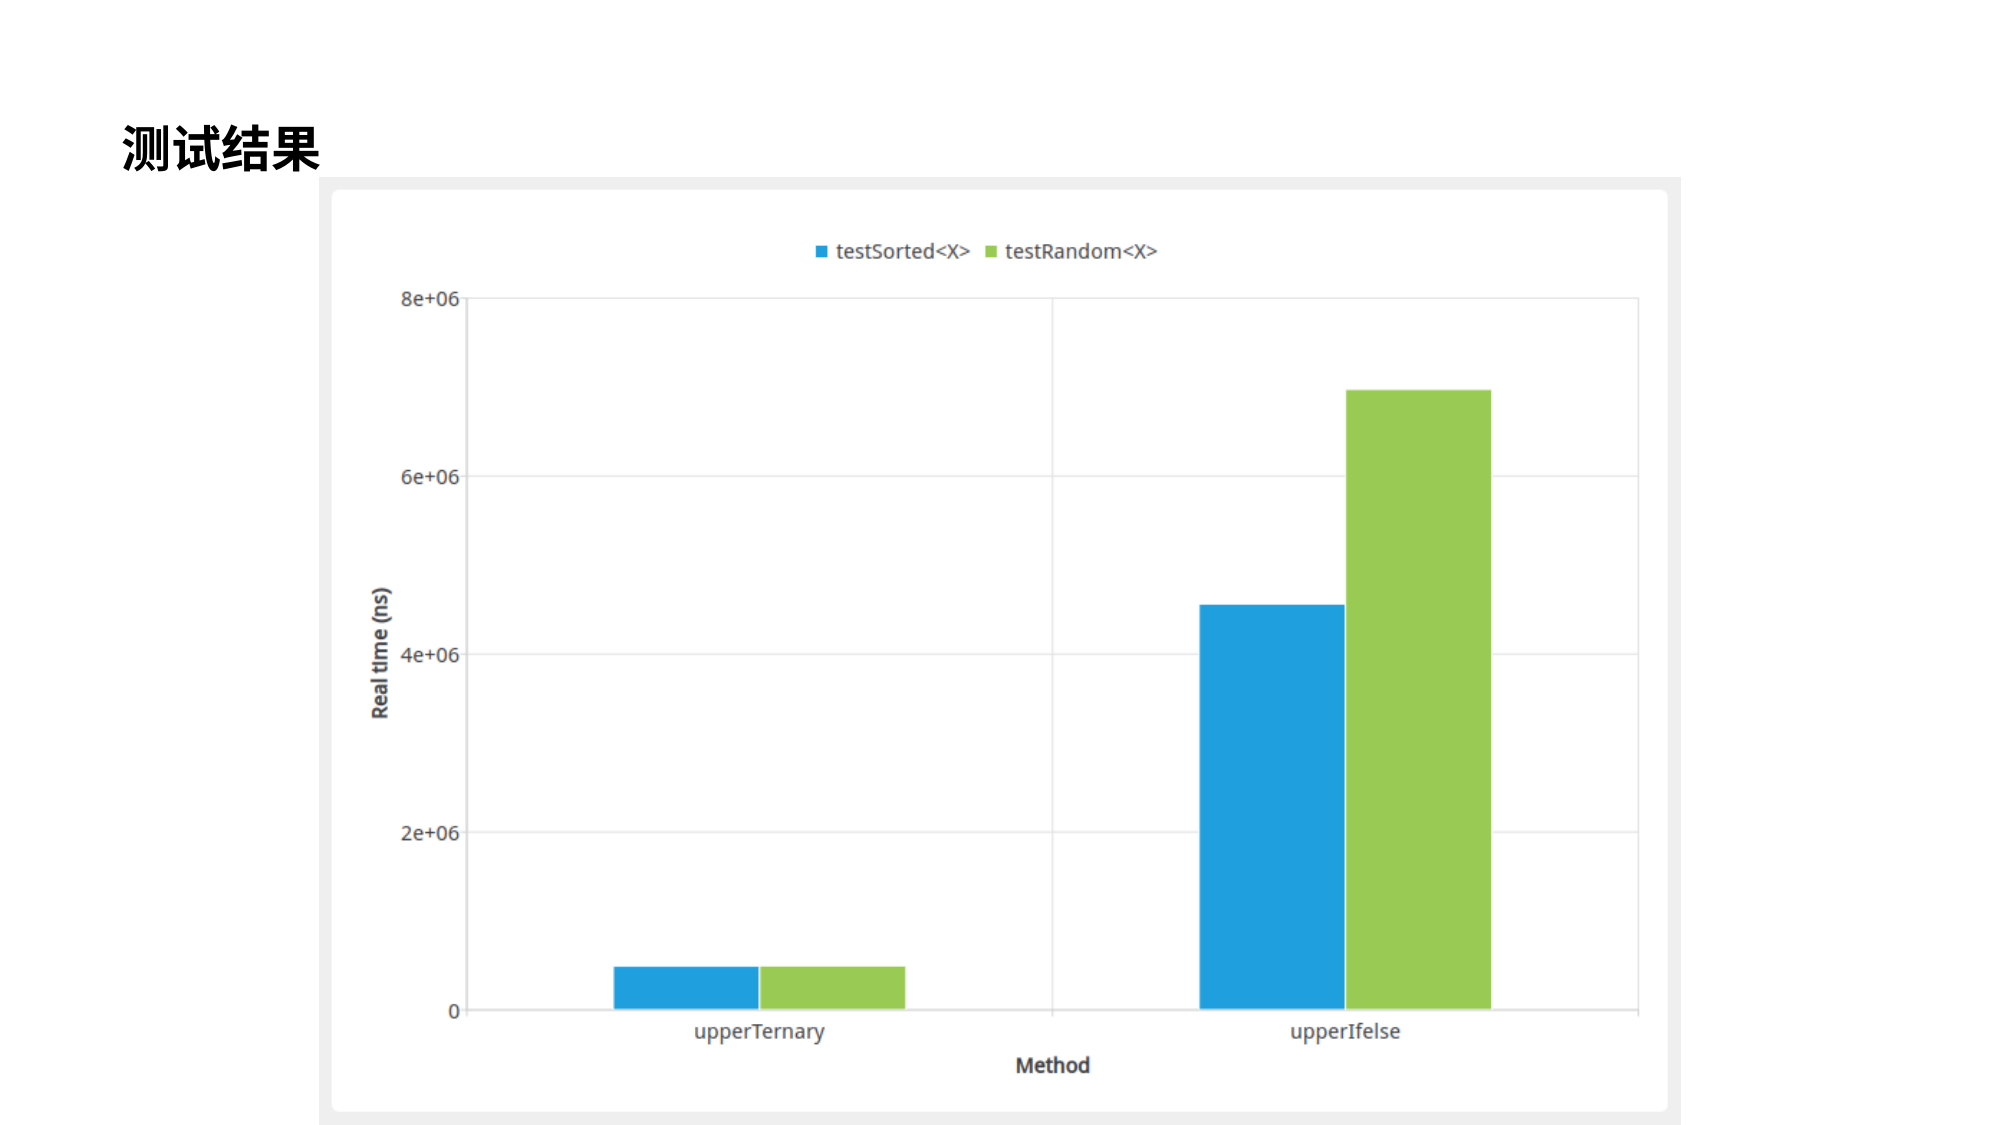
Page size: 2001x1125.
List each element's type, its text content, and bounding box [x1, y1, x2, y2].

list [319, 177, 1681, 1125]
title 测试结果 [106, 42, 1832, 260]
